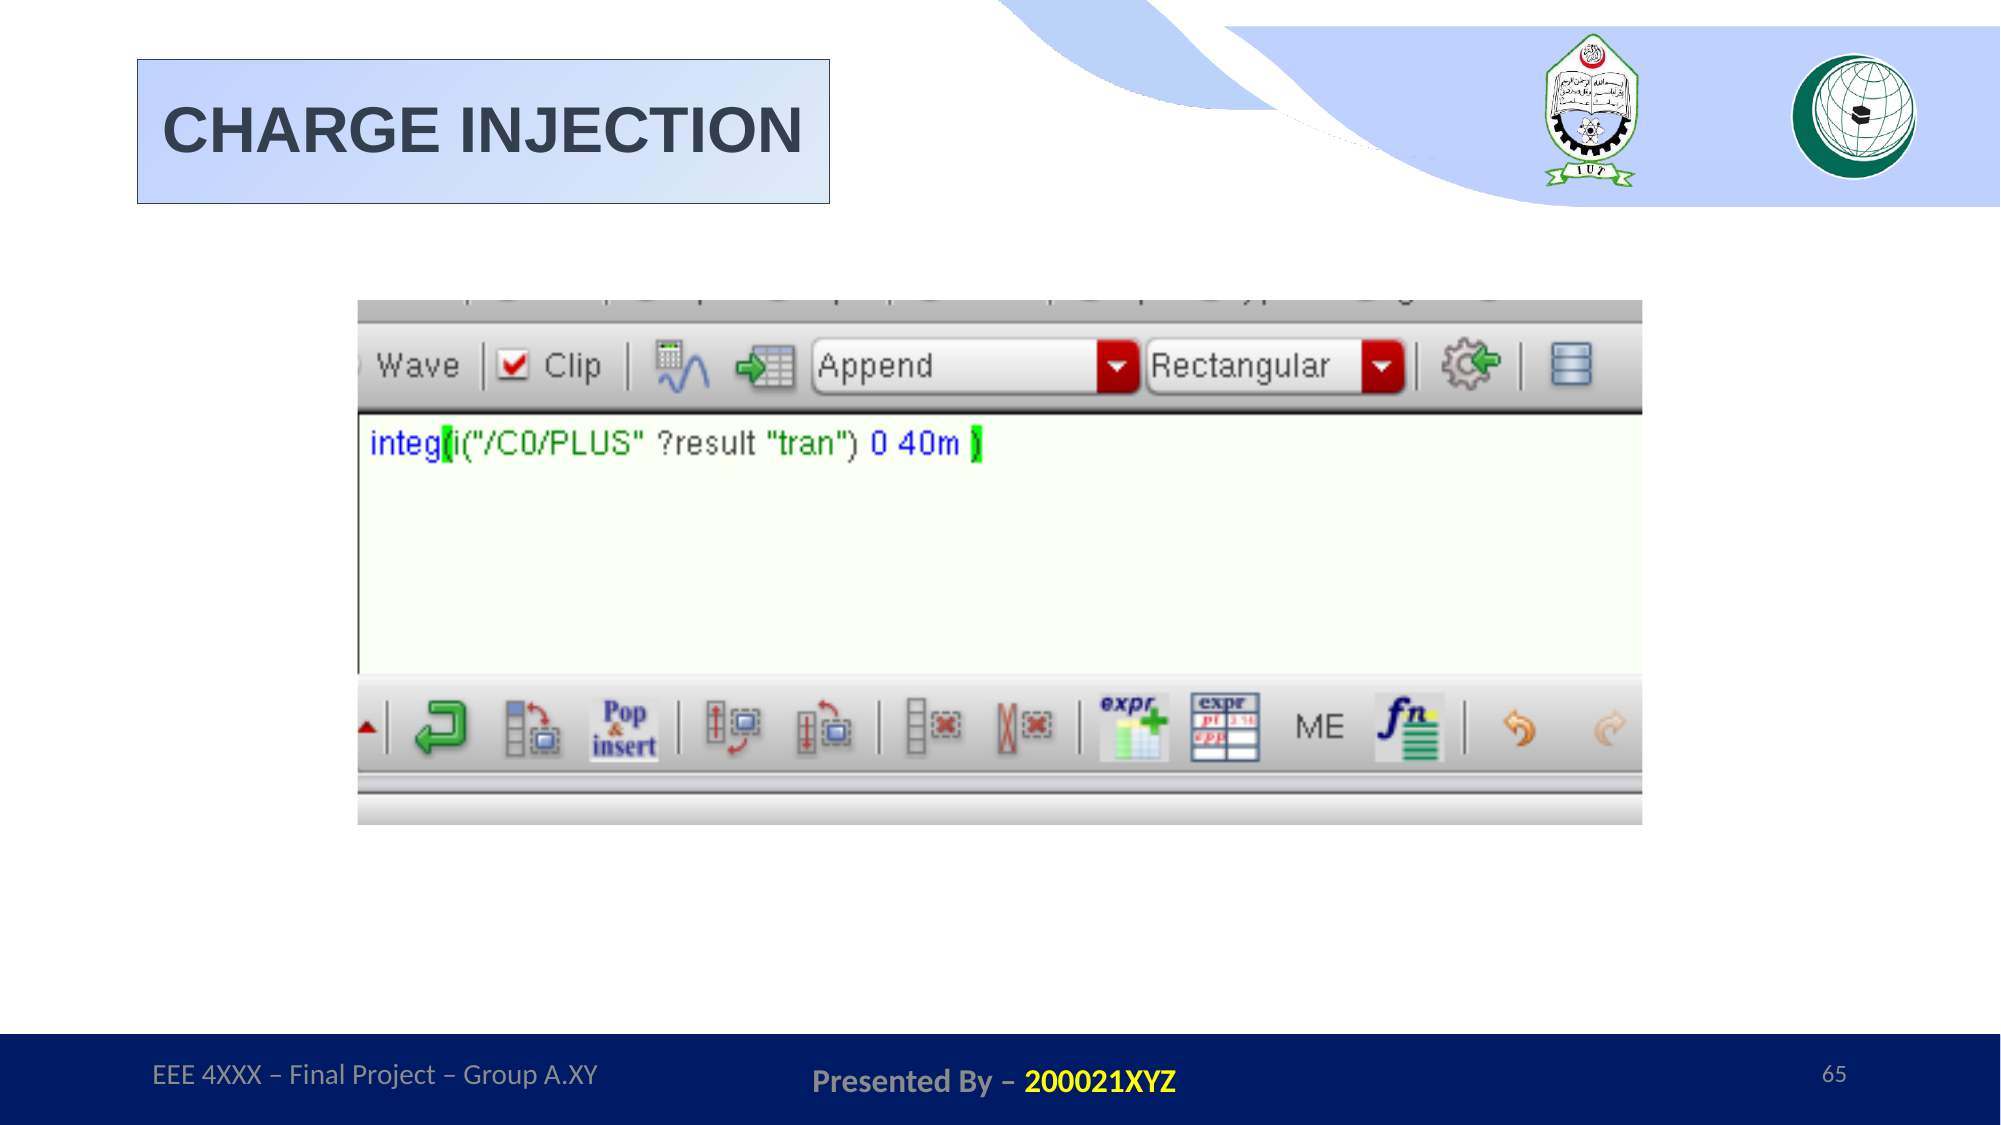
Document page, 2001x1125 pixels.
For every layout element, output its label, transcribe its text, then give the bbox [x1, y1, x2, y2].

slide_number EEE 4XXX – Final Project – Group A.XY [137, 1042, 622, 1103]
picture [357, 300, 1643, 825]
picture [992, 0, 2000, 218]
title CHARGE INJECTION [137, 59, 830, 204]
slide_number 65 [1412, 1042, 1863, 1103]
footer Presented By – 200021XYZ [662, 1042, 1338, 1103]
